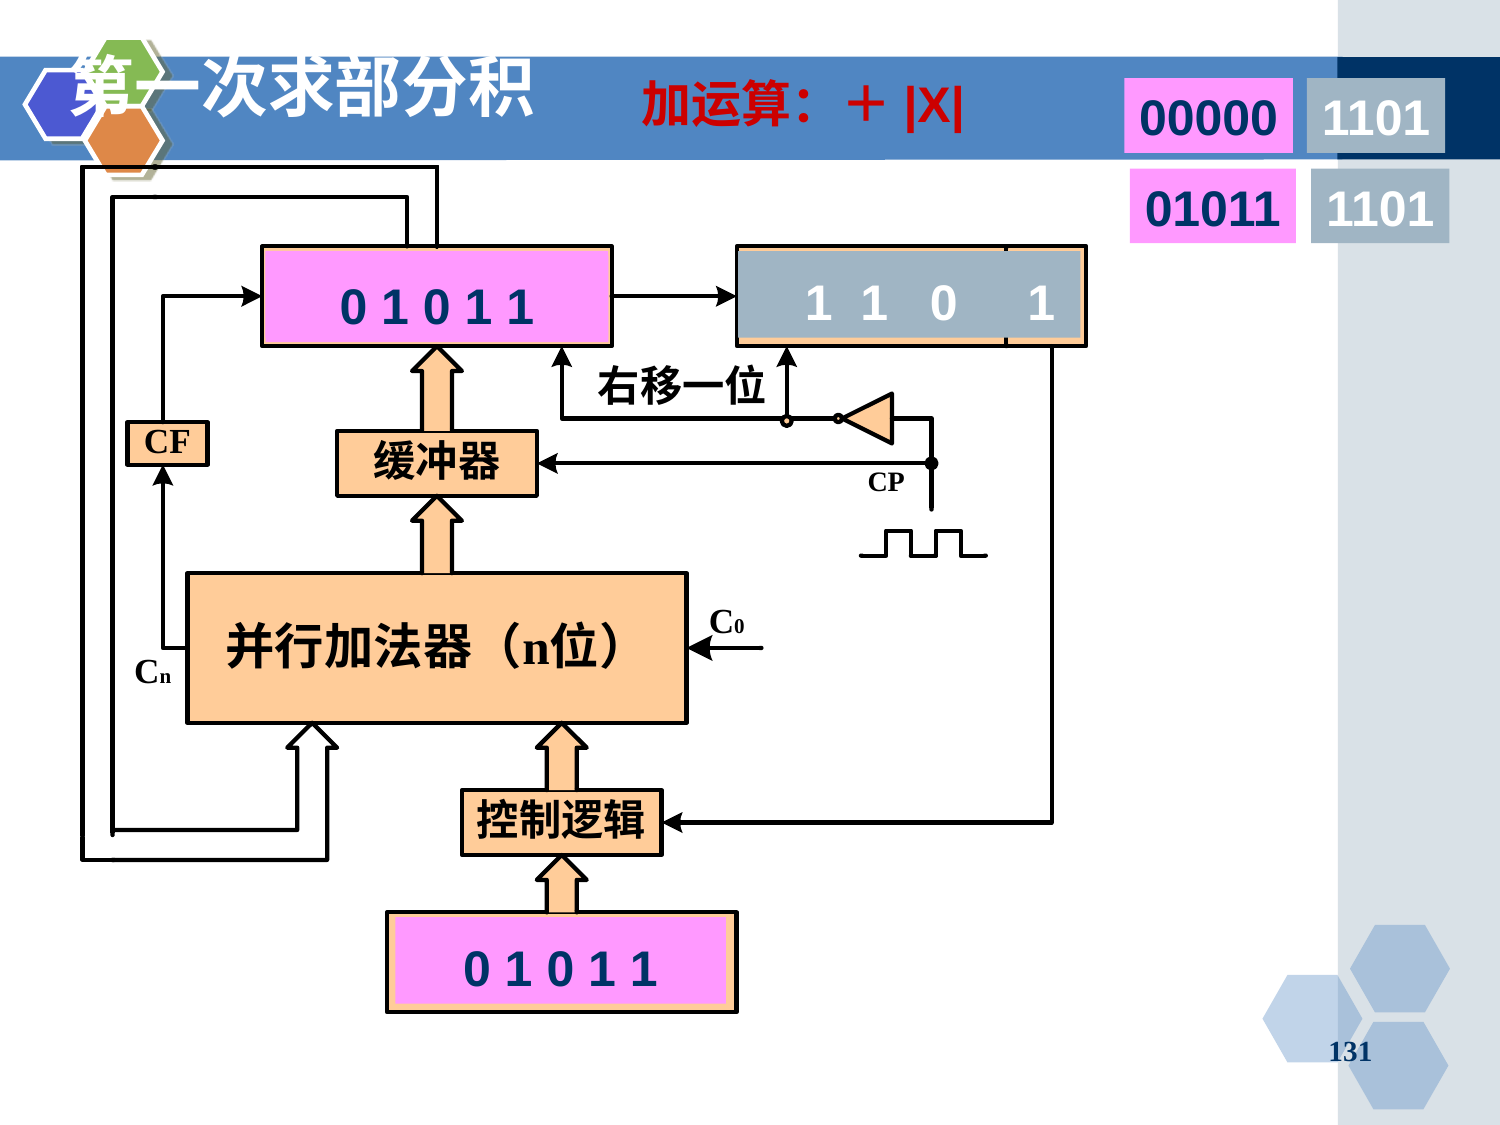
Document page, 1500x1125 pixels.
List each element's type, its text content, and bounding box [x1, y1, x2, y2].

title 第一次求部分积 [52, 30, 573, 140]
text_box 00000 [1124, 78, 1293, 153]
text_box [76, 160, 1093, 1019]
text_box 加运算：＋|X| [596, 64, 1010, 140]
text_box 01011 [1129, 168, 1296, 244]
text_box 1101 [1306, 78, 1446, 153]
text_box 1101 [1311, 168, 1450, 244]
slide_number 131 [1074, 1024, 1388, 1101]
